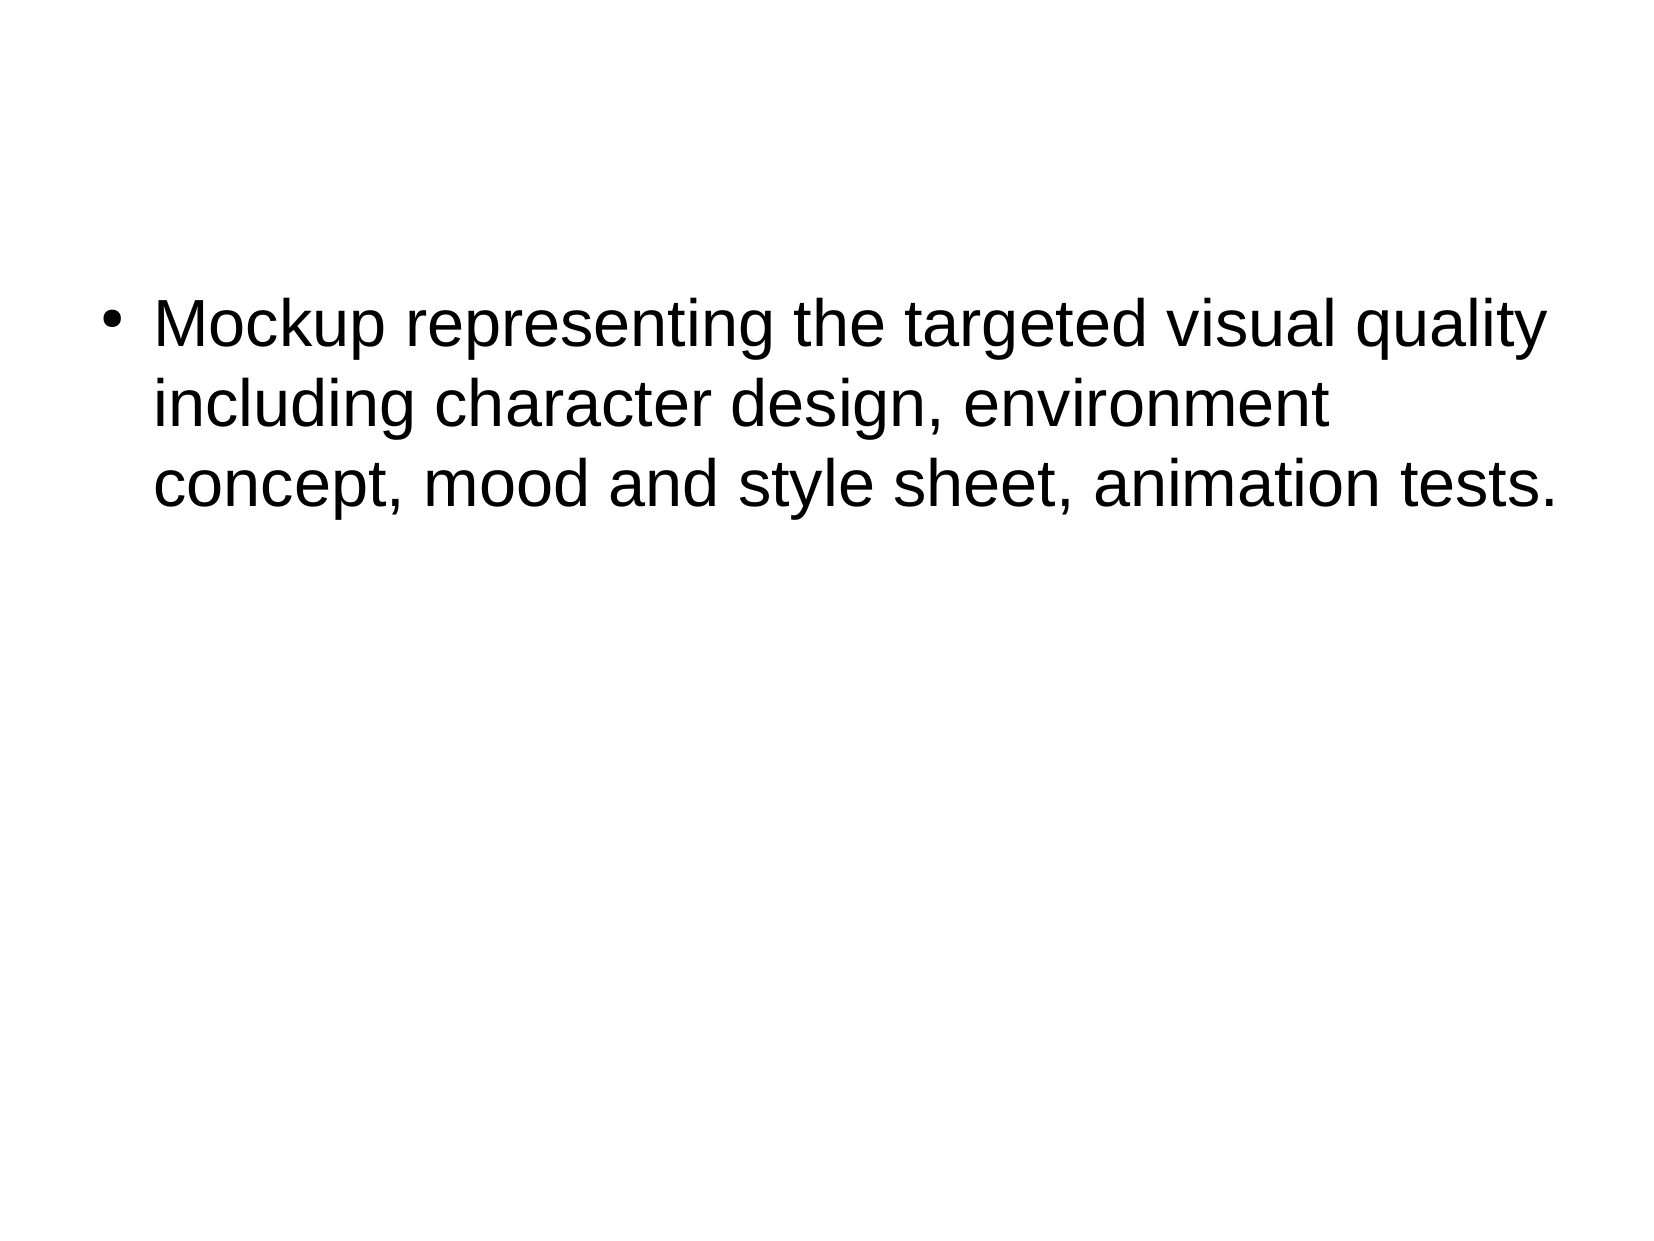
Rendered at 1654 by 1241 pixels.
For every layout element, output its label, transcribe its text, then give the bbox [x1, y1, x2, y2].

list Mockup representing the targeted visual quality including character design, environment concept, mood and style sheet, animation tests. [82, 279, 1571, 1099]
